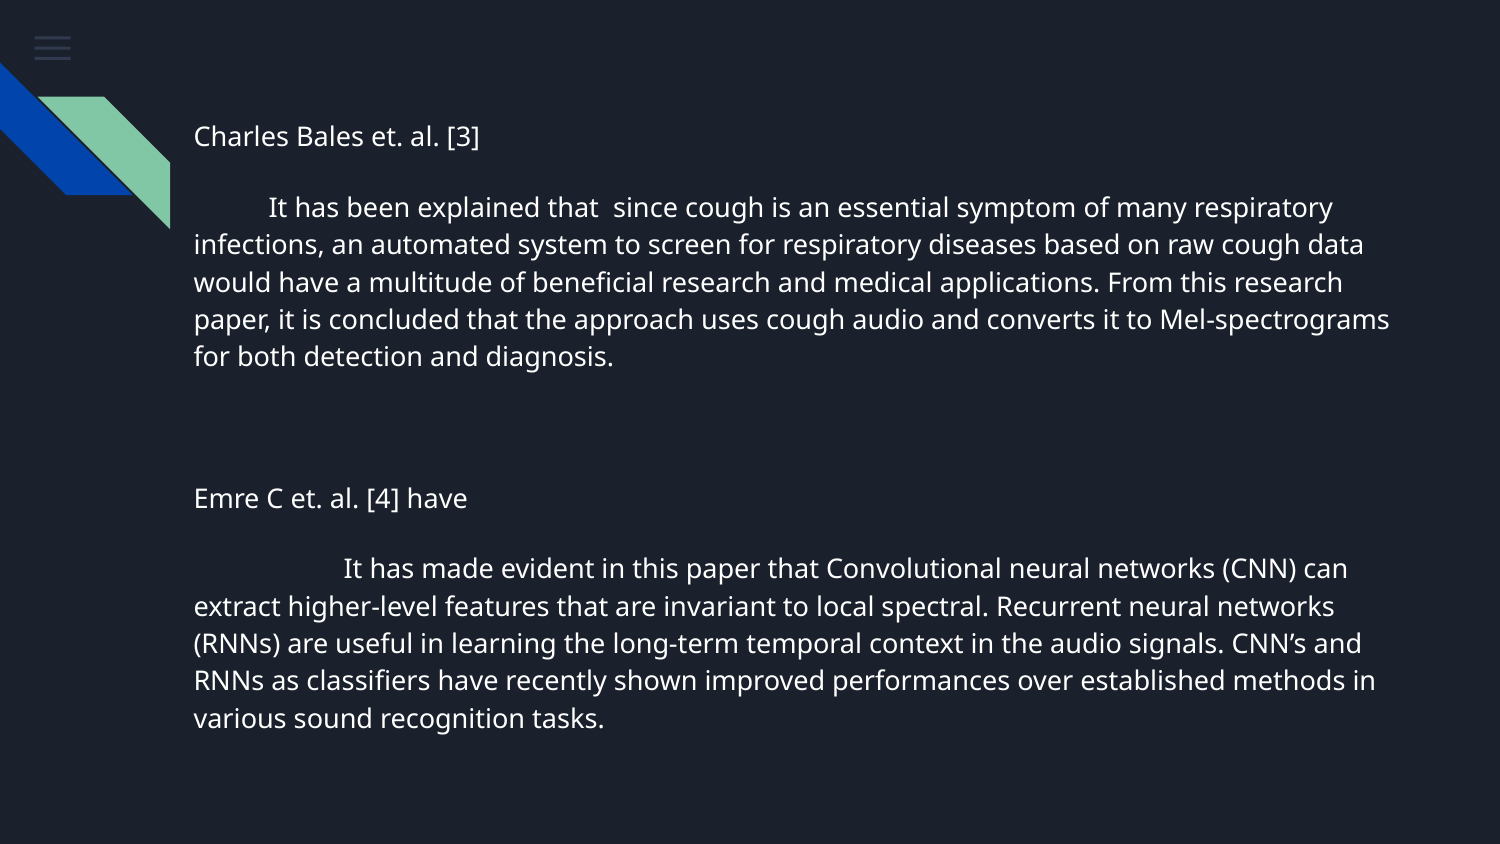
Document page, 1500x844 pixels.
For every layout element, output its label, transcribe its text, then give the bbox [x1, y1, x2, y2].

list Charles Bales et. al. [3] It has been explained that since cough is an essential symptom of many respiratory infections, an automated system to screen for respiratory diseases based on raw cough data would have a multitude of beneficial research and medical applications. From this research paper, it is concluded that the approach uses cough audio and converts it to Mel-spectrograms for both detection and diagnosis. Emre C et. al. [4] have It has made evident in this paper that Convolutional neural networks (CNN) can extract higher-level features that are invariant to local spectral. Recurrent neural networks (RNNs) are useful in learning the long-term temporal context in the audio signals. CNN’s and RNNs as classifiers have recently shown improved performances over established methods in various sound recognition tasks. [178, 99, 1425, 749]
